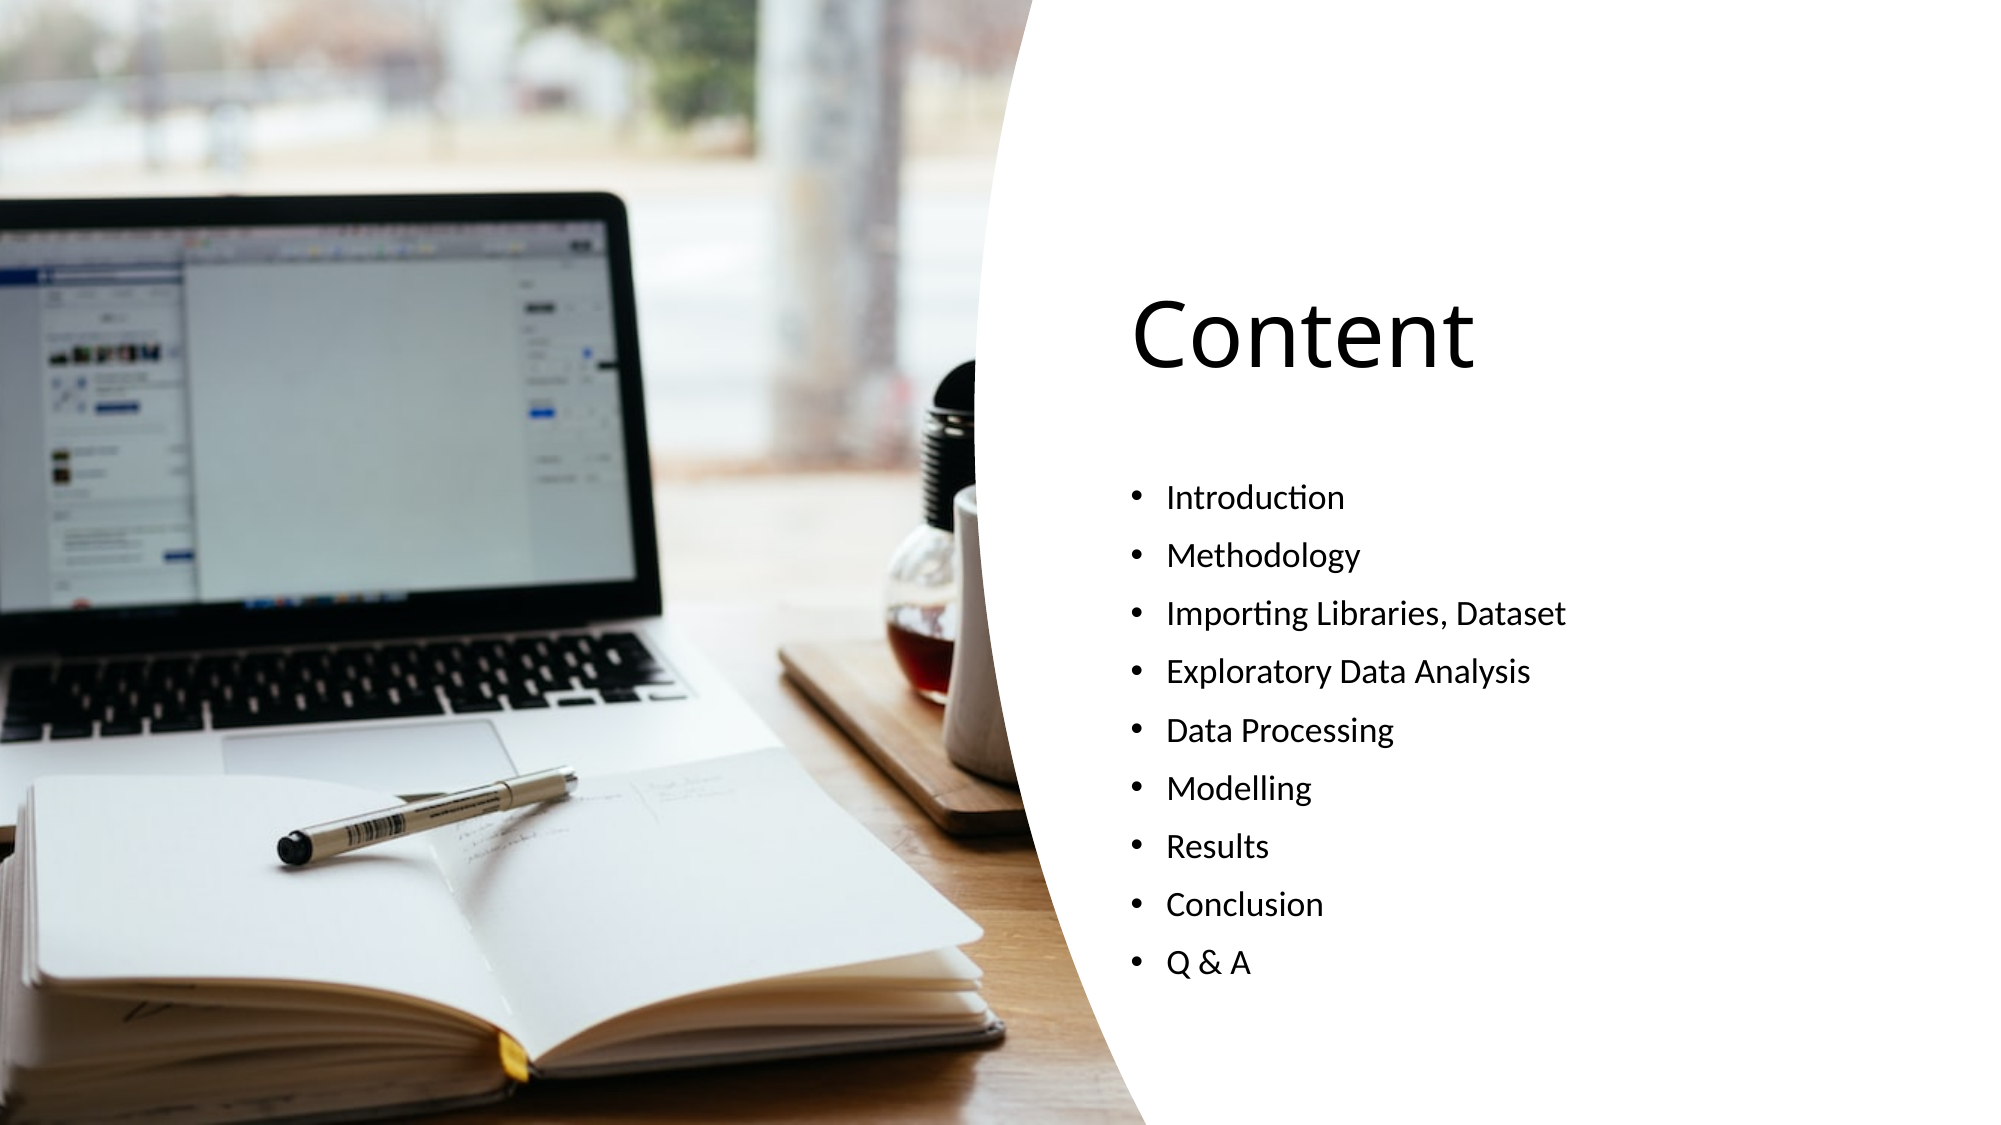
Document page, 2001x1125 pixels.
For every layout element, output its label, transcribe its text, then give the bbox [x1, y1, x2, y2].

title Content [1150, 229, 1907, 447]
list Introduction Methodology Importing Libraries, Dataset Exploratory Data Analysis Data Processing Modelling Results Conclusion Q & A [1150, 471, 1907, 994]
picture [0, 0, 1150, 1125]
